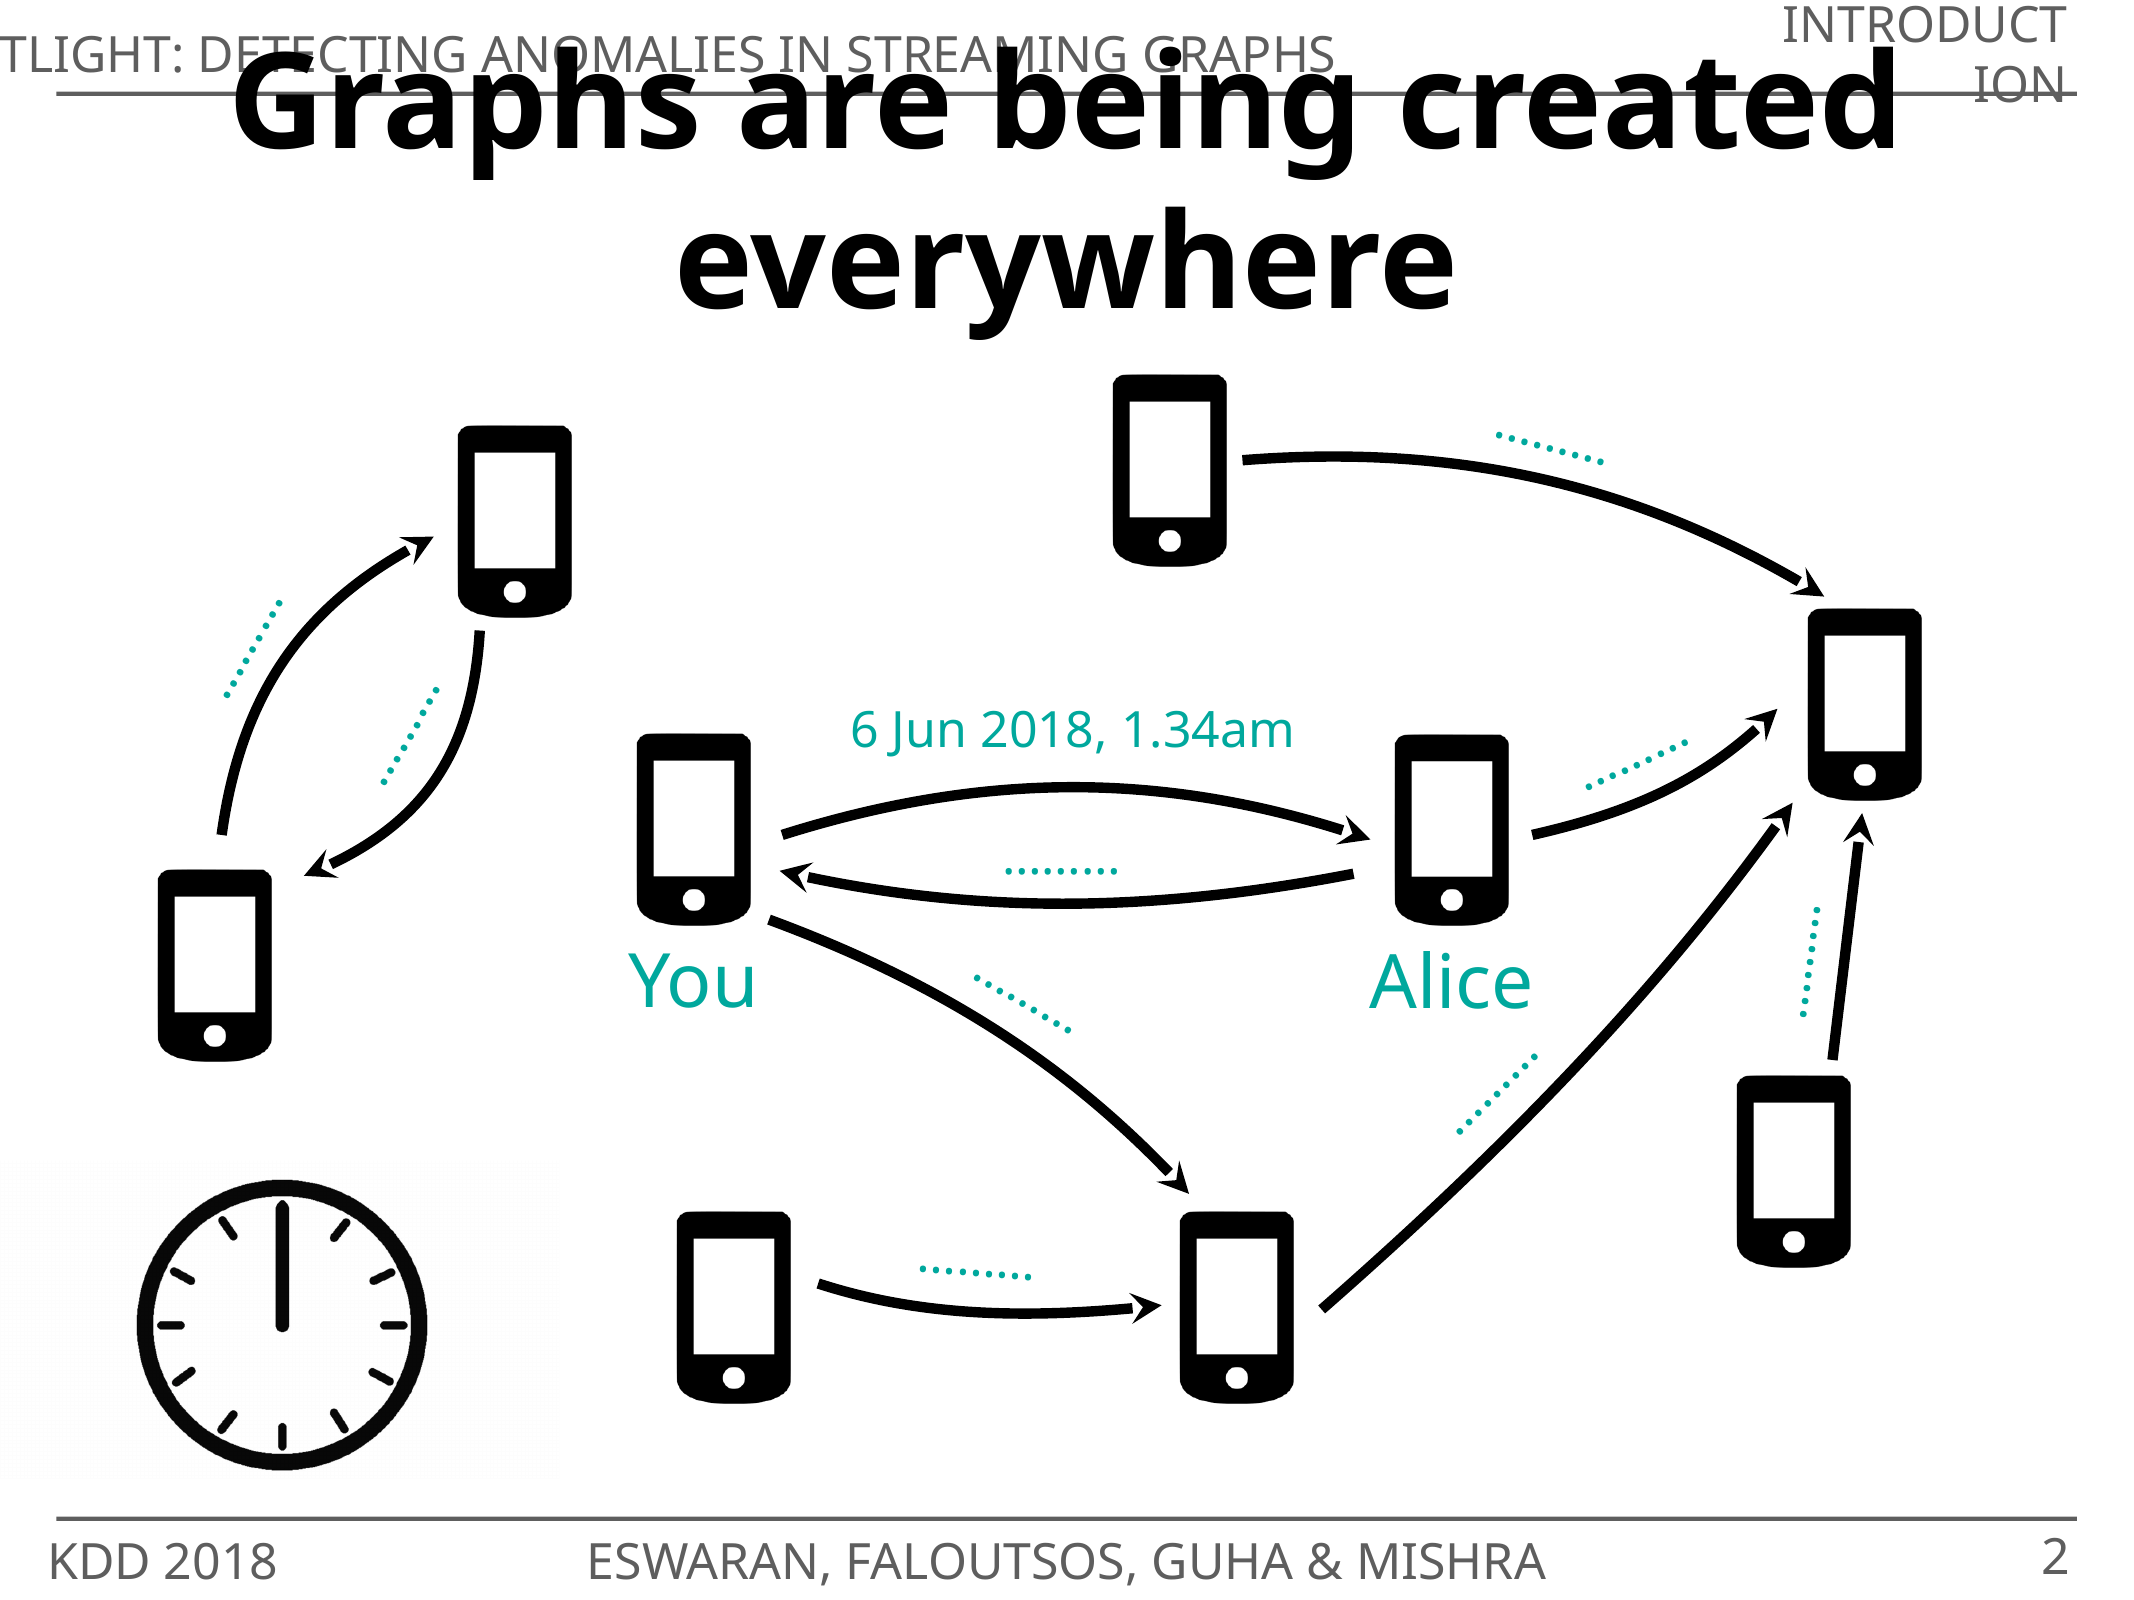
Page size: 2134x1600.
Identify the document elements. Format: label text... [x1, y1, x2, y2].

slide_number 2 [2032, 1516, 2078, 1600]
title Graphs are being created everywhere [57, 0, 2076, 353]
list INTRODUCTION [1767, 8, 2077, 96]
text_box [118, 367, 1962, 1404]
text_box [0, 1159, 561, 1480]
